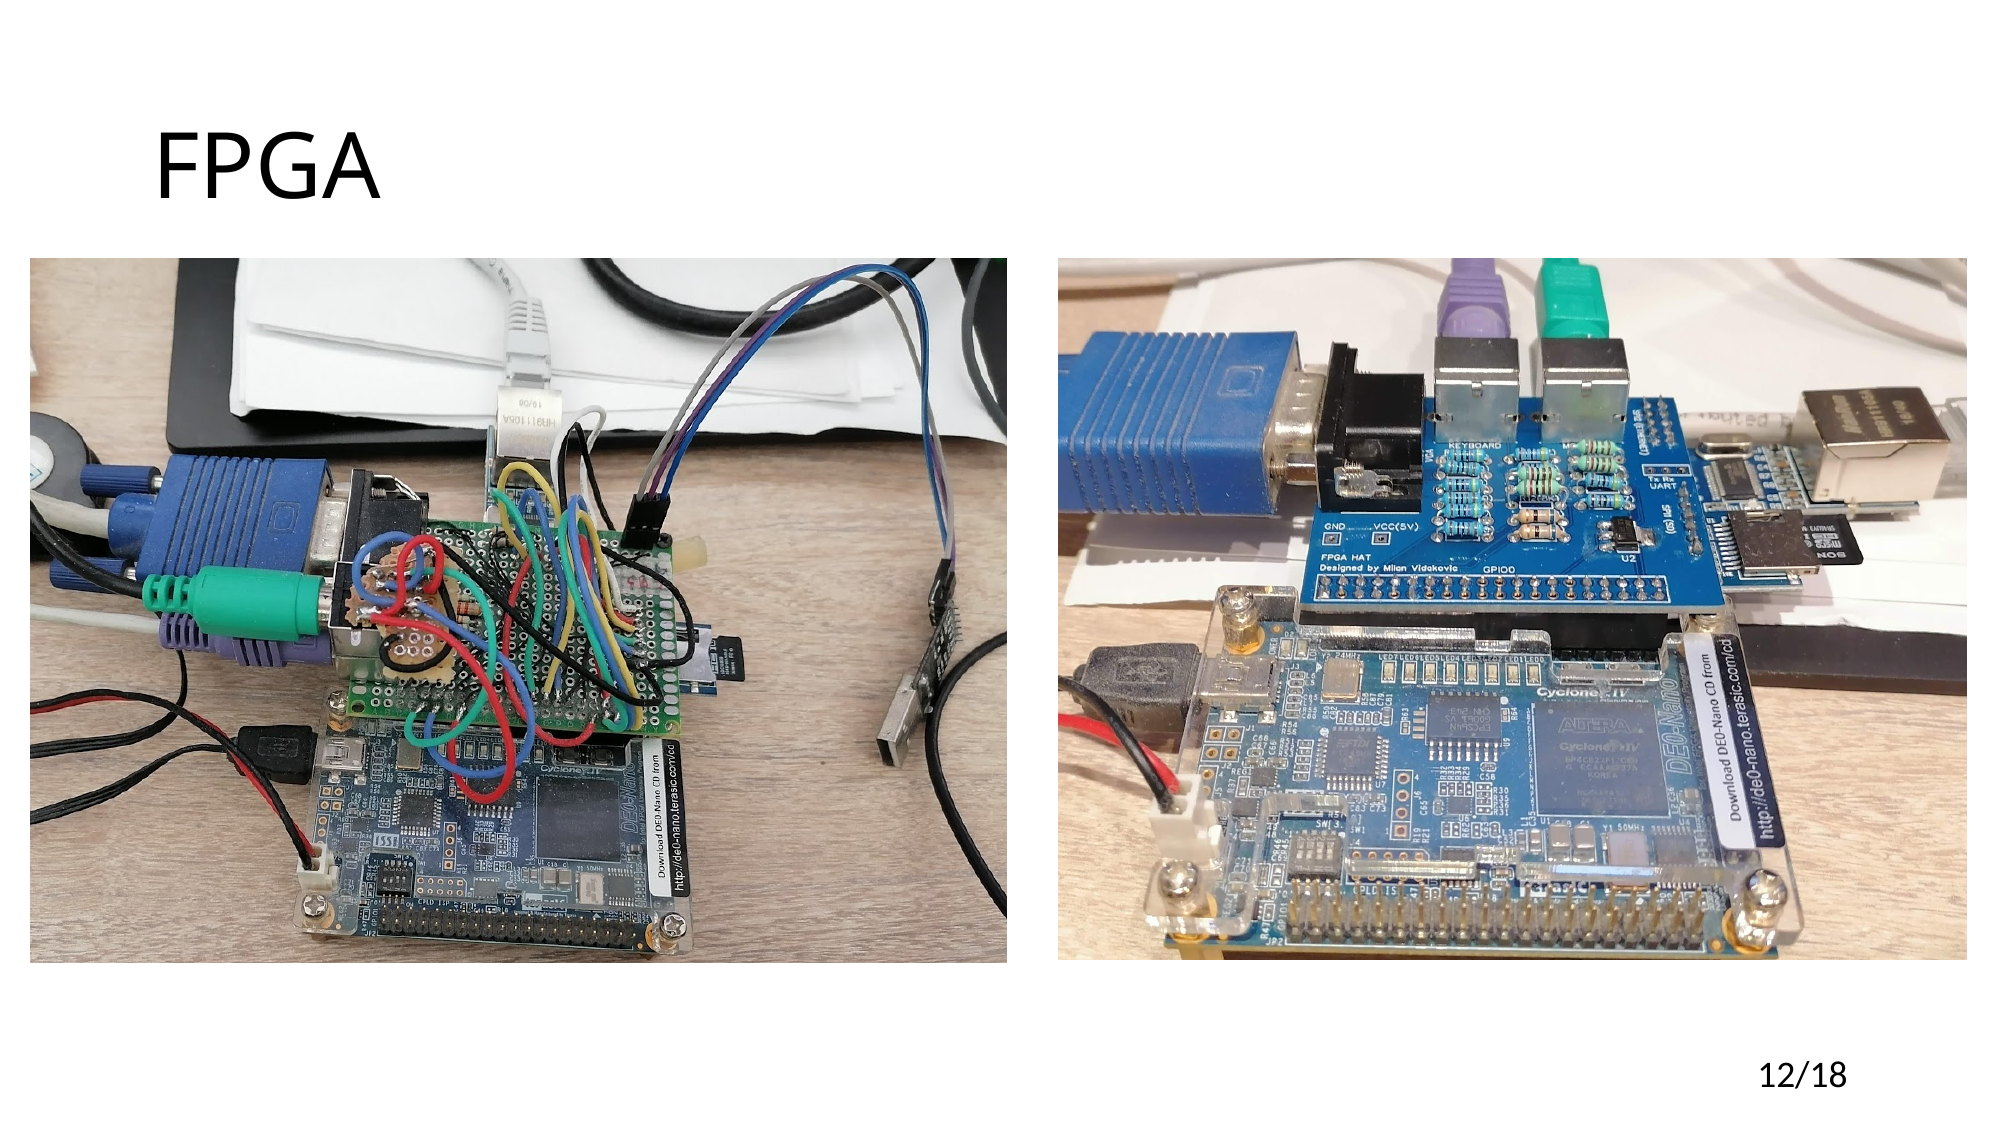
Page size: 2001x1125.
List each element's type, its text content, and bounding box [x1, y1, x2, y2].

picture [1058, 258, 1967, 960]
title FPGA [137, 59, 1863, 278]
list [30, 258, 1007, 963]
